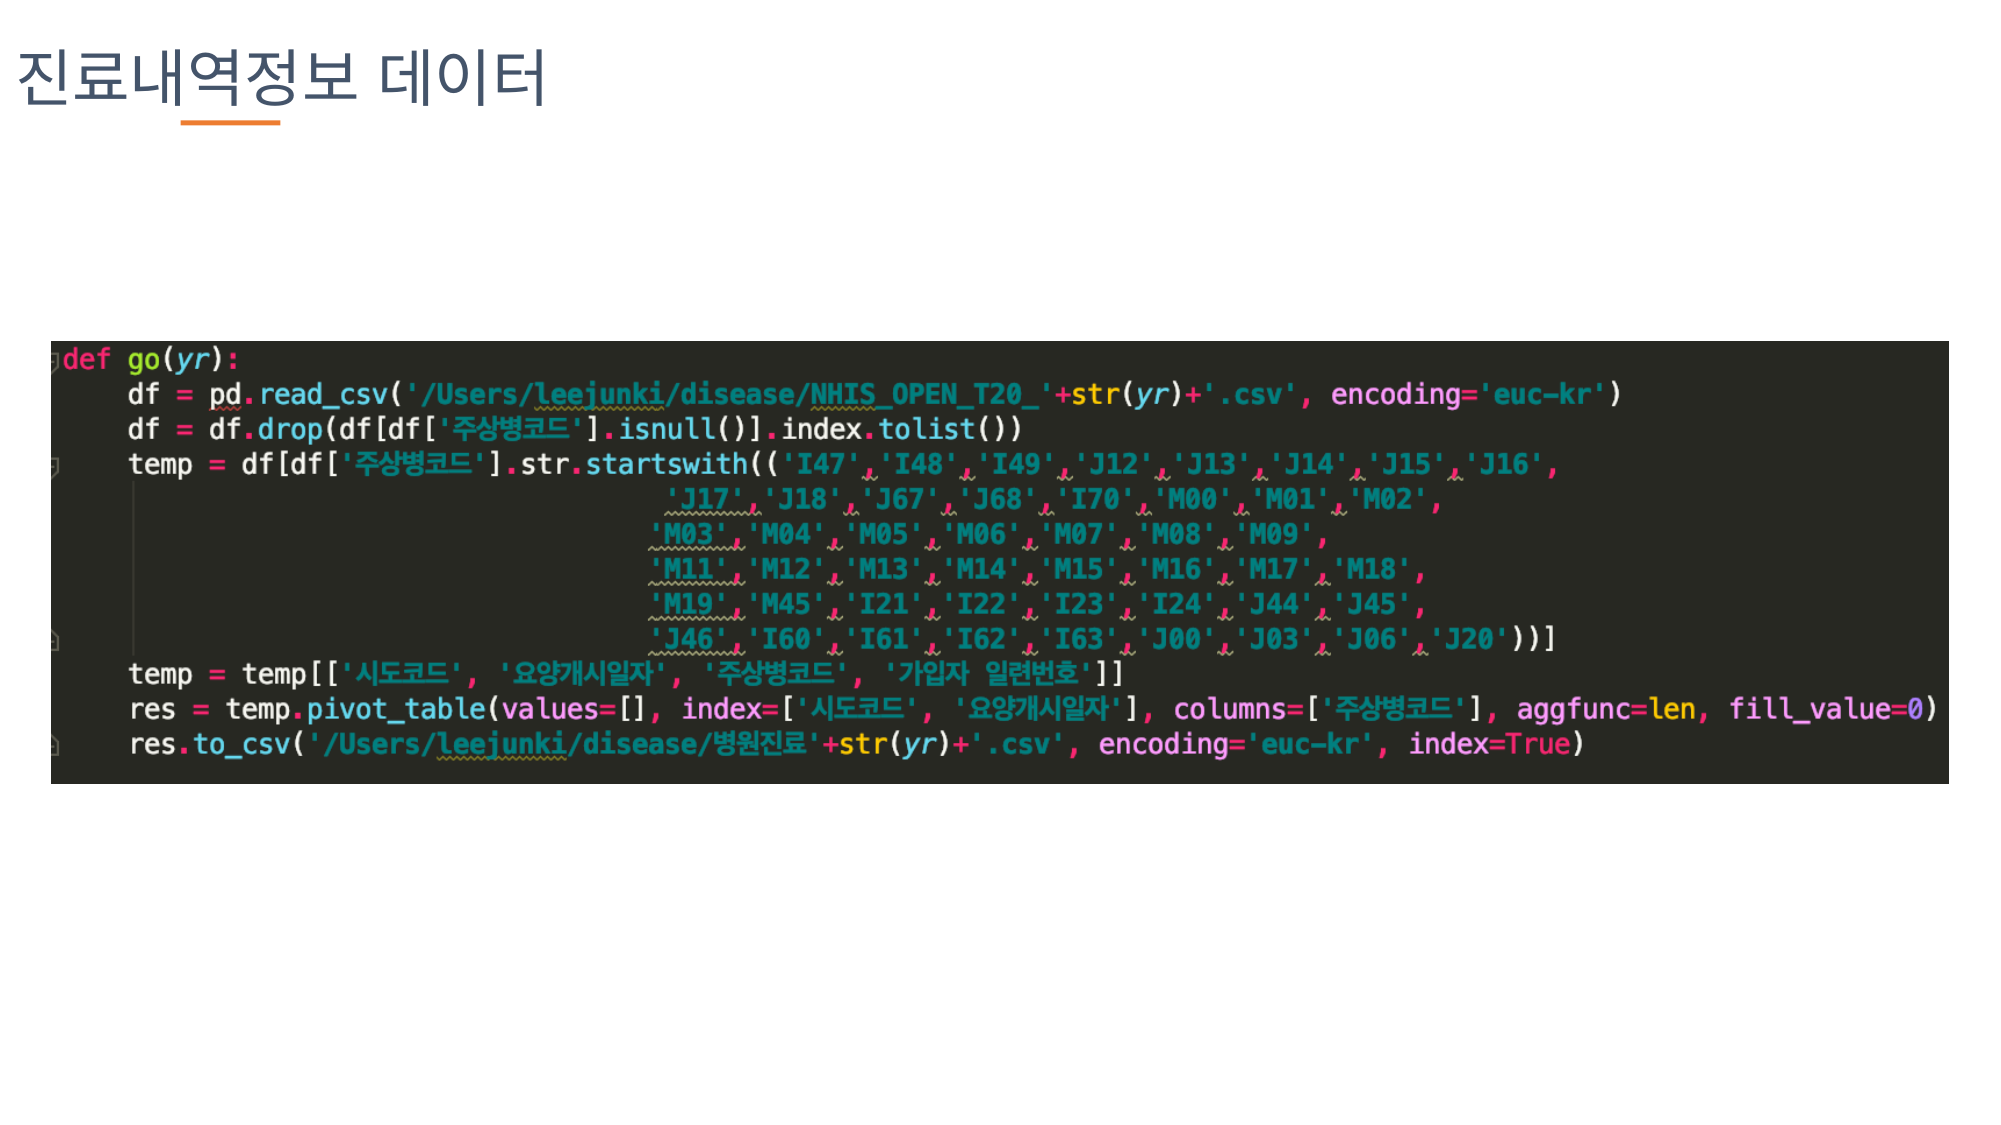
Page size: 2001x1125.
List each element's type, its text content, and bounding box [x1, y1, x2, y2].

text_box [179, 119, 281, 126]
picture [50, 341, 1949, 784]
title 진료내역정보 데이터 [0, 0, 1800, 183]
